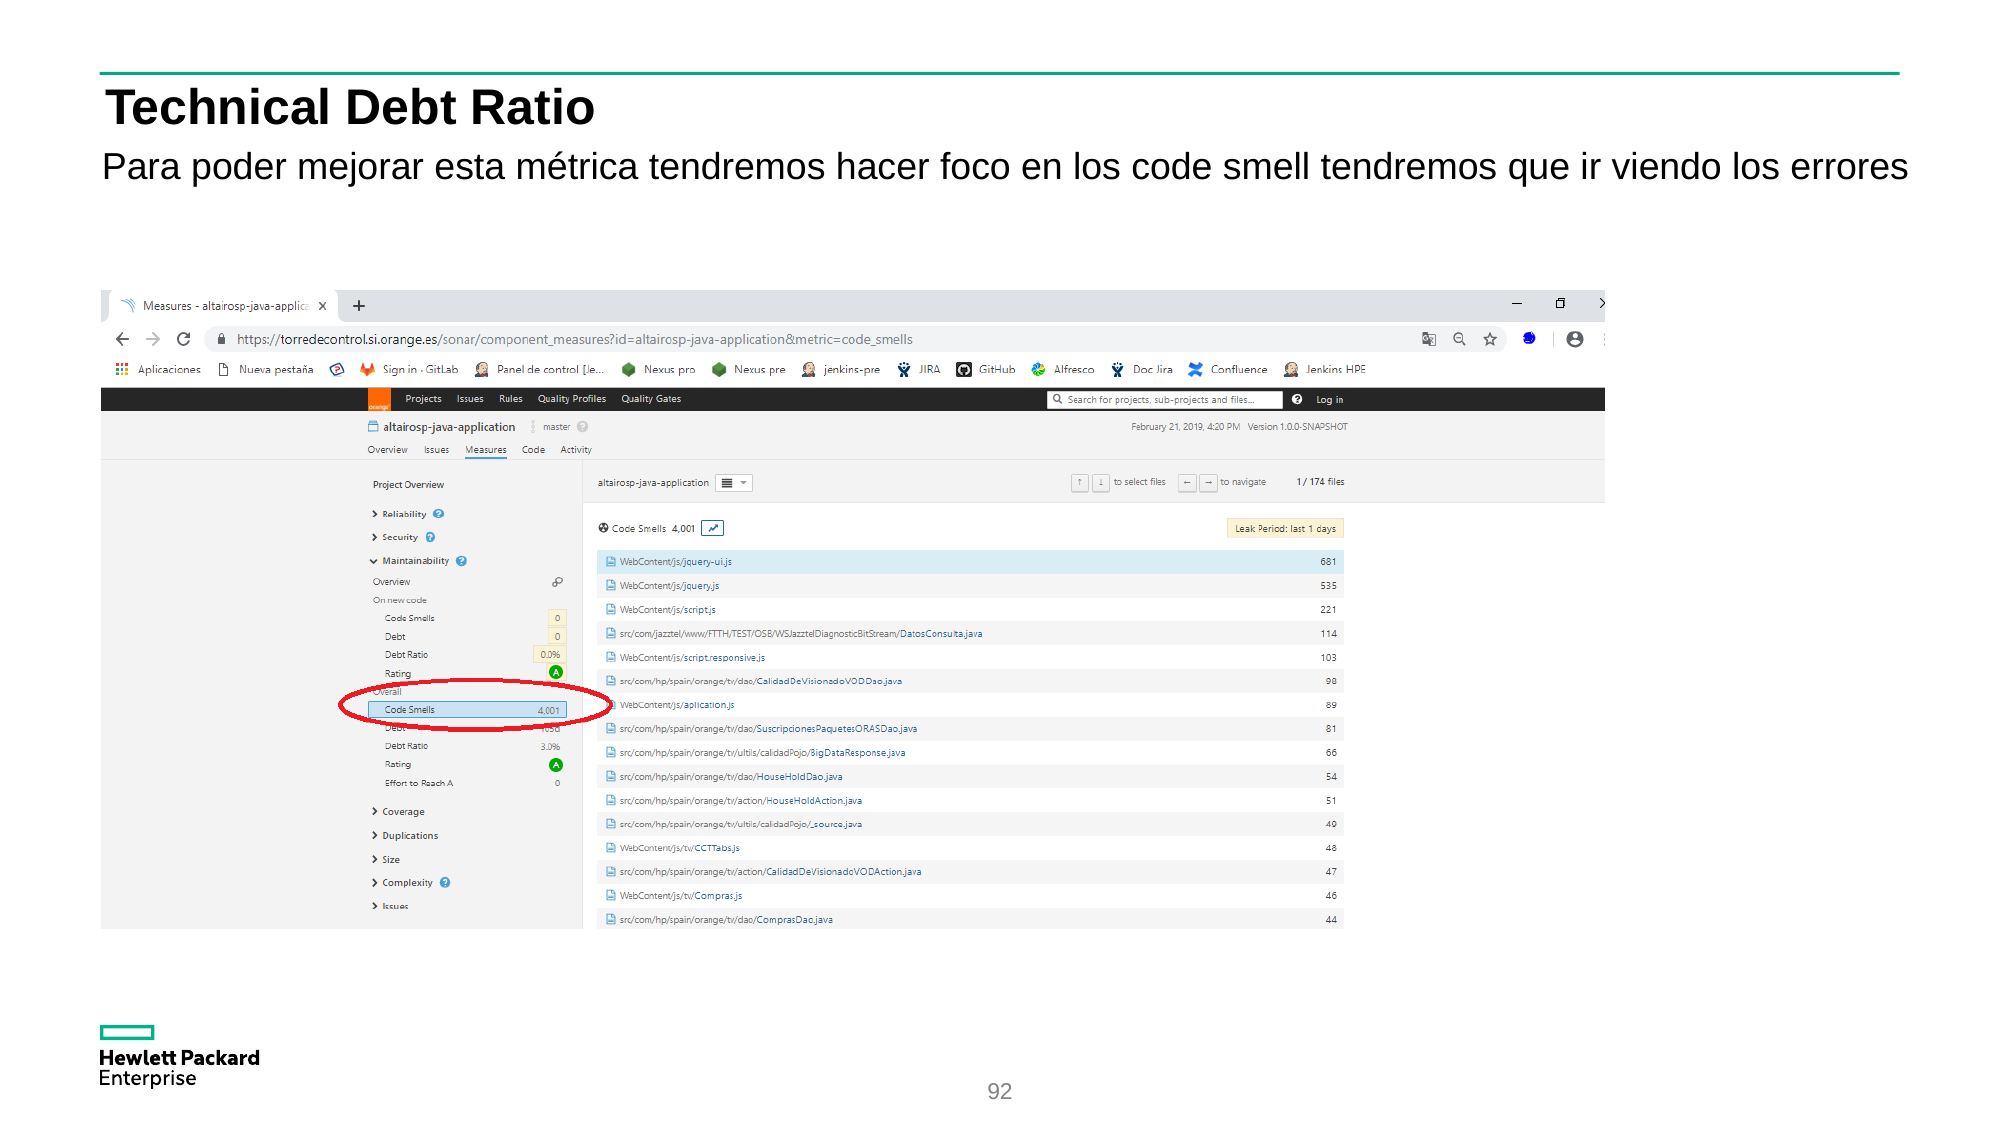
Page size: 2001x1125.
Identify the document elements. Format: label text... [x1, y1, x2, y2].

text_box Para poder mejorar esta métrica tendremos hacer foco en los code smell tendremos que ir viendo los errores [101, 147, 1918, 229]
slide_number 92 [948, 1075, 1052, 1106]
title Technical Debt Ratio [105, 32, 1944, 244]
picture [101, 290, 1605, 929]
